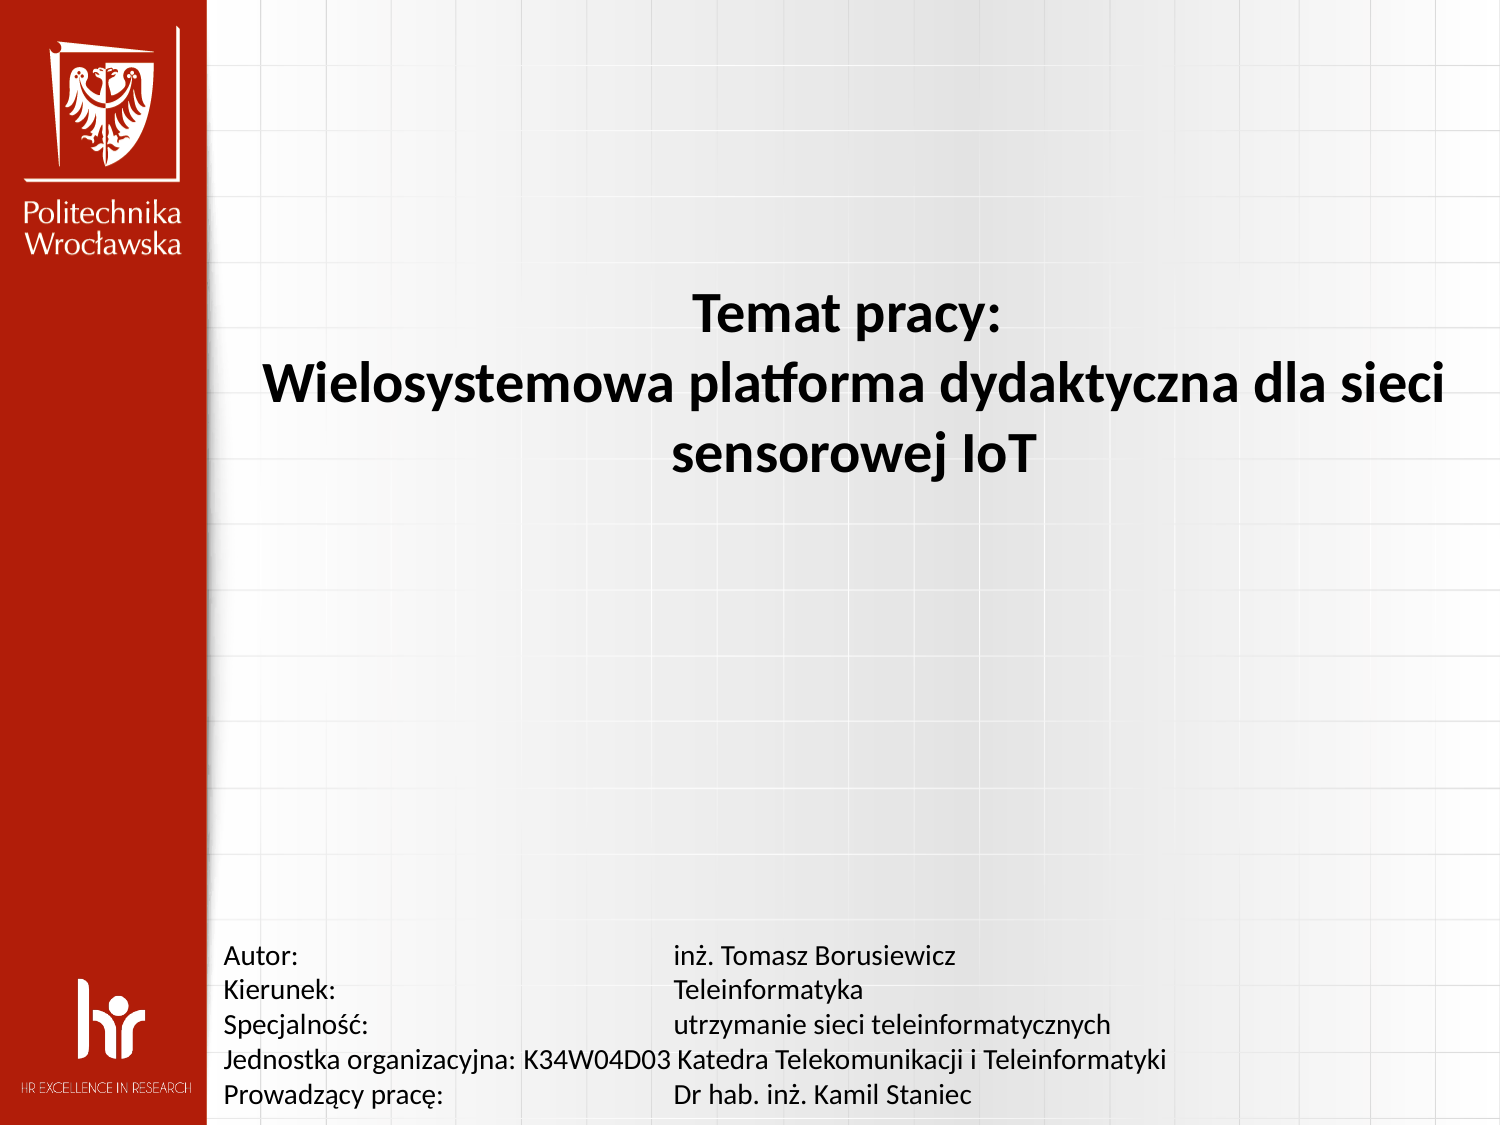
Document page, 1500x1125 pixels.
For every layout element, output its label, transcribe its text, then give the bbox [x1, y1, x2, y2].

text_box Temat pracy: Wielosystemowa platforma dydaktyczna dla sieci sensorowej IoT [207, 267, 1500, 492]
picture [0, 0, 1500, 1125]
text_box Autor: inż. Tomasz Borusiewicz Kierunek: Teleinformatyka Specjalność: utrzymanie sieci teleinformatycznych Jednostka organizacyjna: K34W04D03 Katedra Telekomunikacji i Teleinformatyki Prowadzący pracę: Dr hab. inż. Kamil Staniec [208, 928, 1461, 1118]
